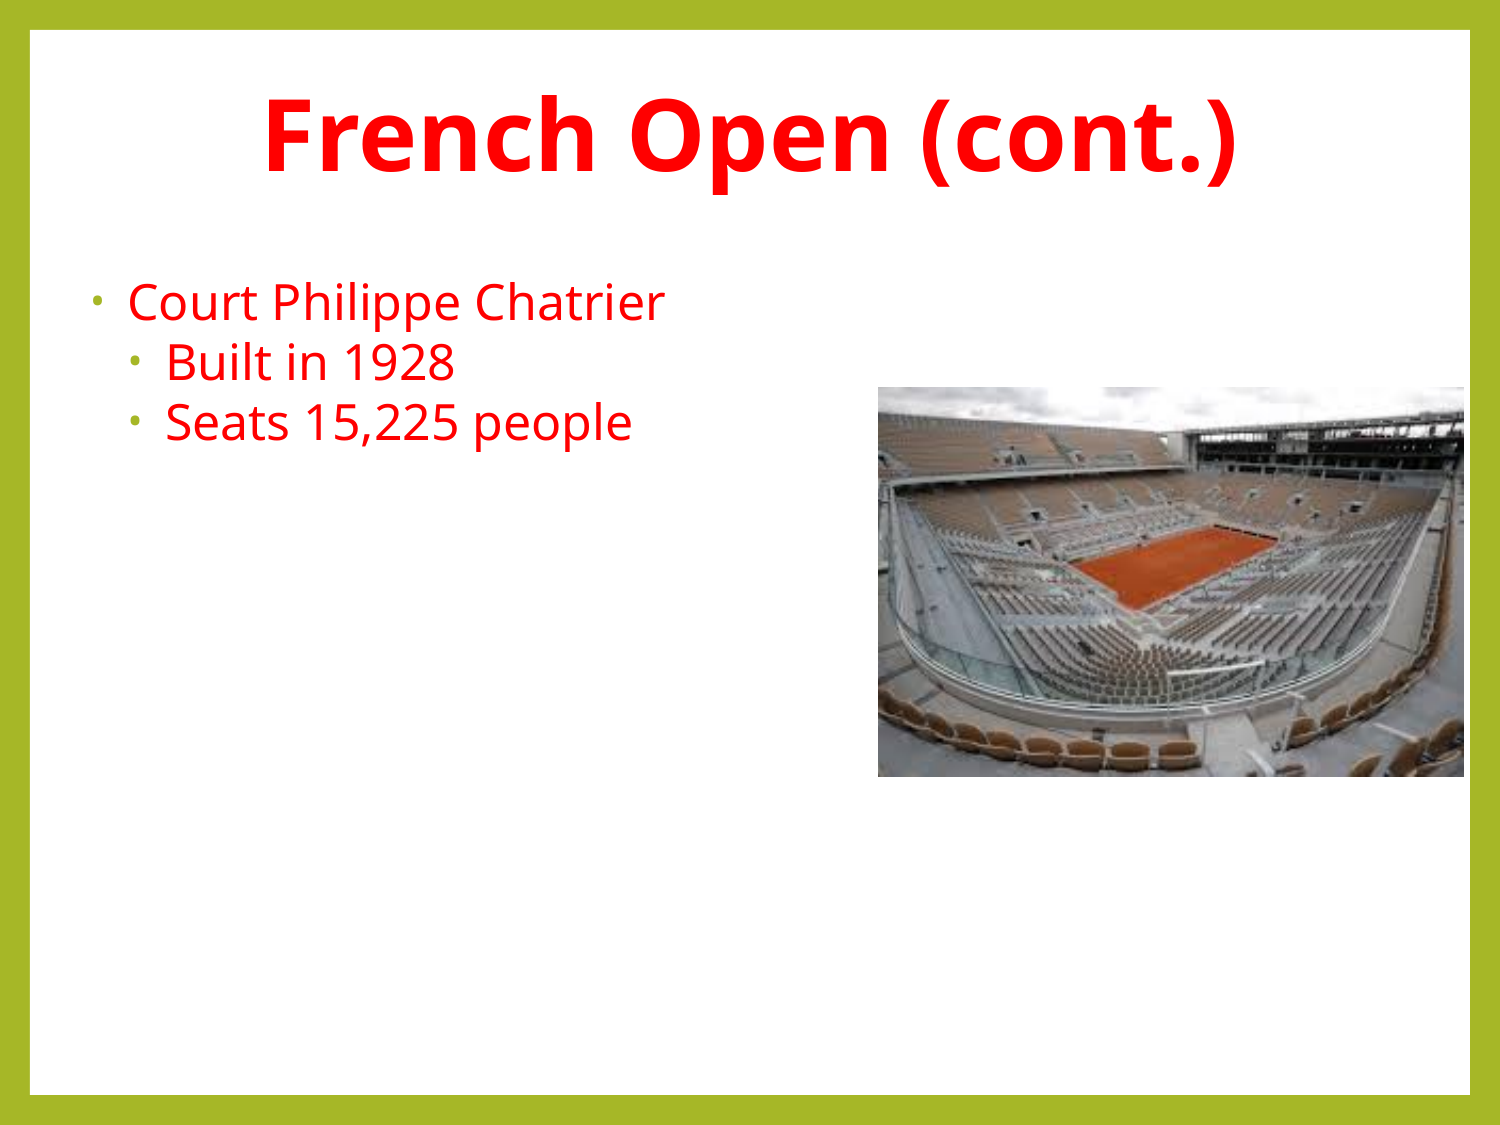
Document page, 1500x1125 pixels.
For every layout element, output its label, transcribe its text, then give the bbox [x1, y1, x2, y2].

title French Open (cont.) [75, 45, 1425, 233]
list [878, 387, 1465, 777]
list Court Philippe Chatrier Built in 1928 Seats 15,225 people [75, 262, 738, 1005]
